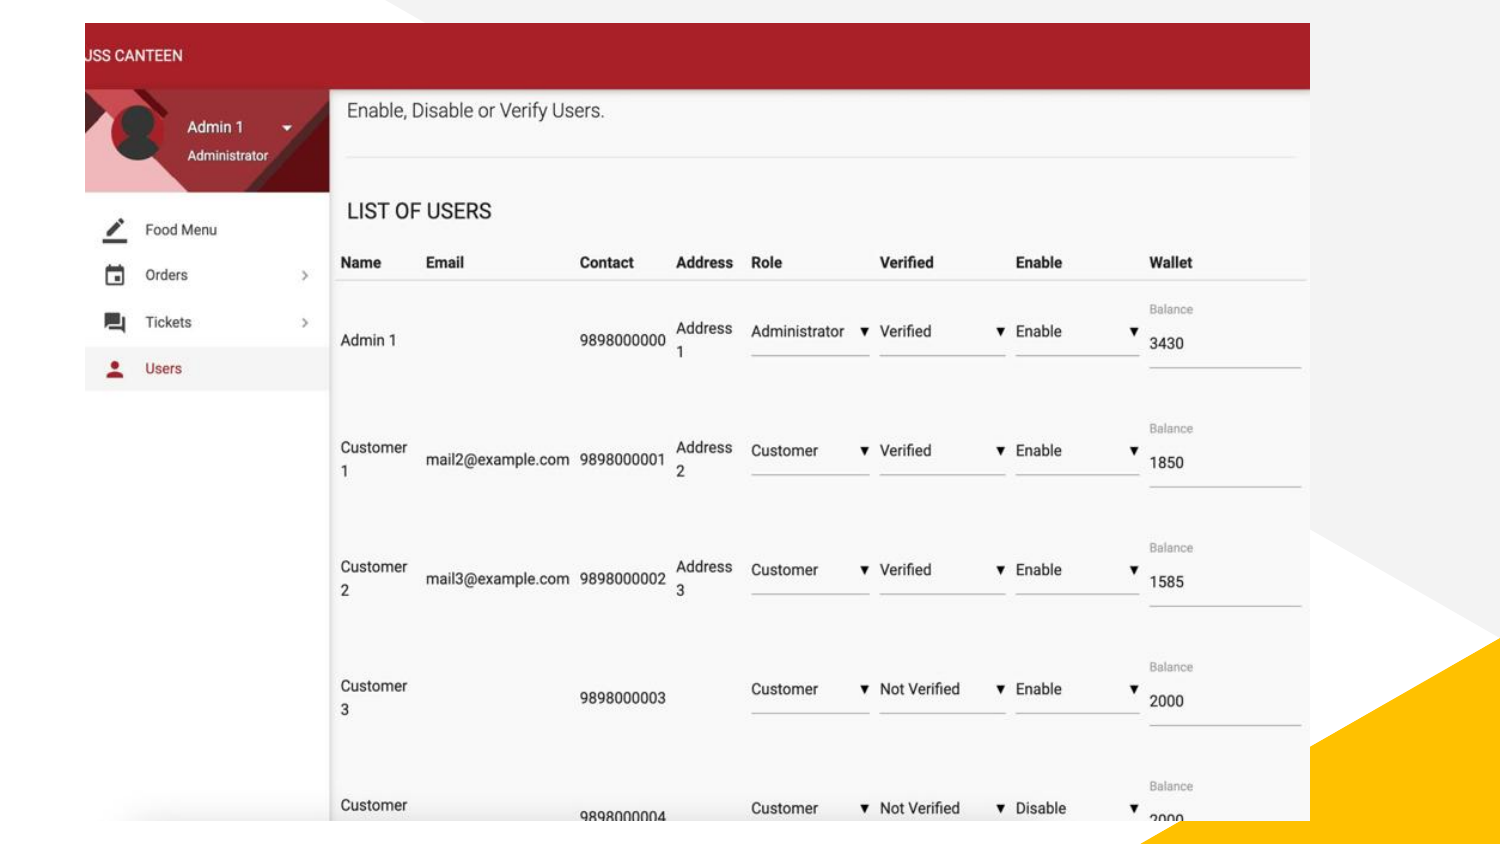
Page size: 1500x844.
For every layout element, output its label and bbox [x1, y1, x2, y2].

picture [85, 22, 1310, 821]
